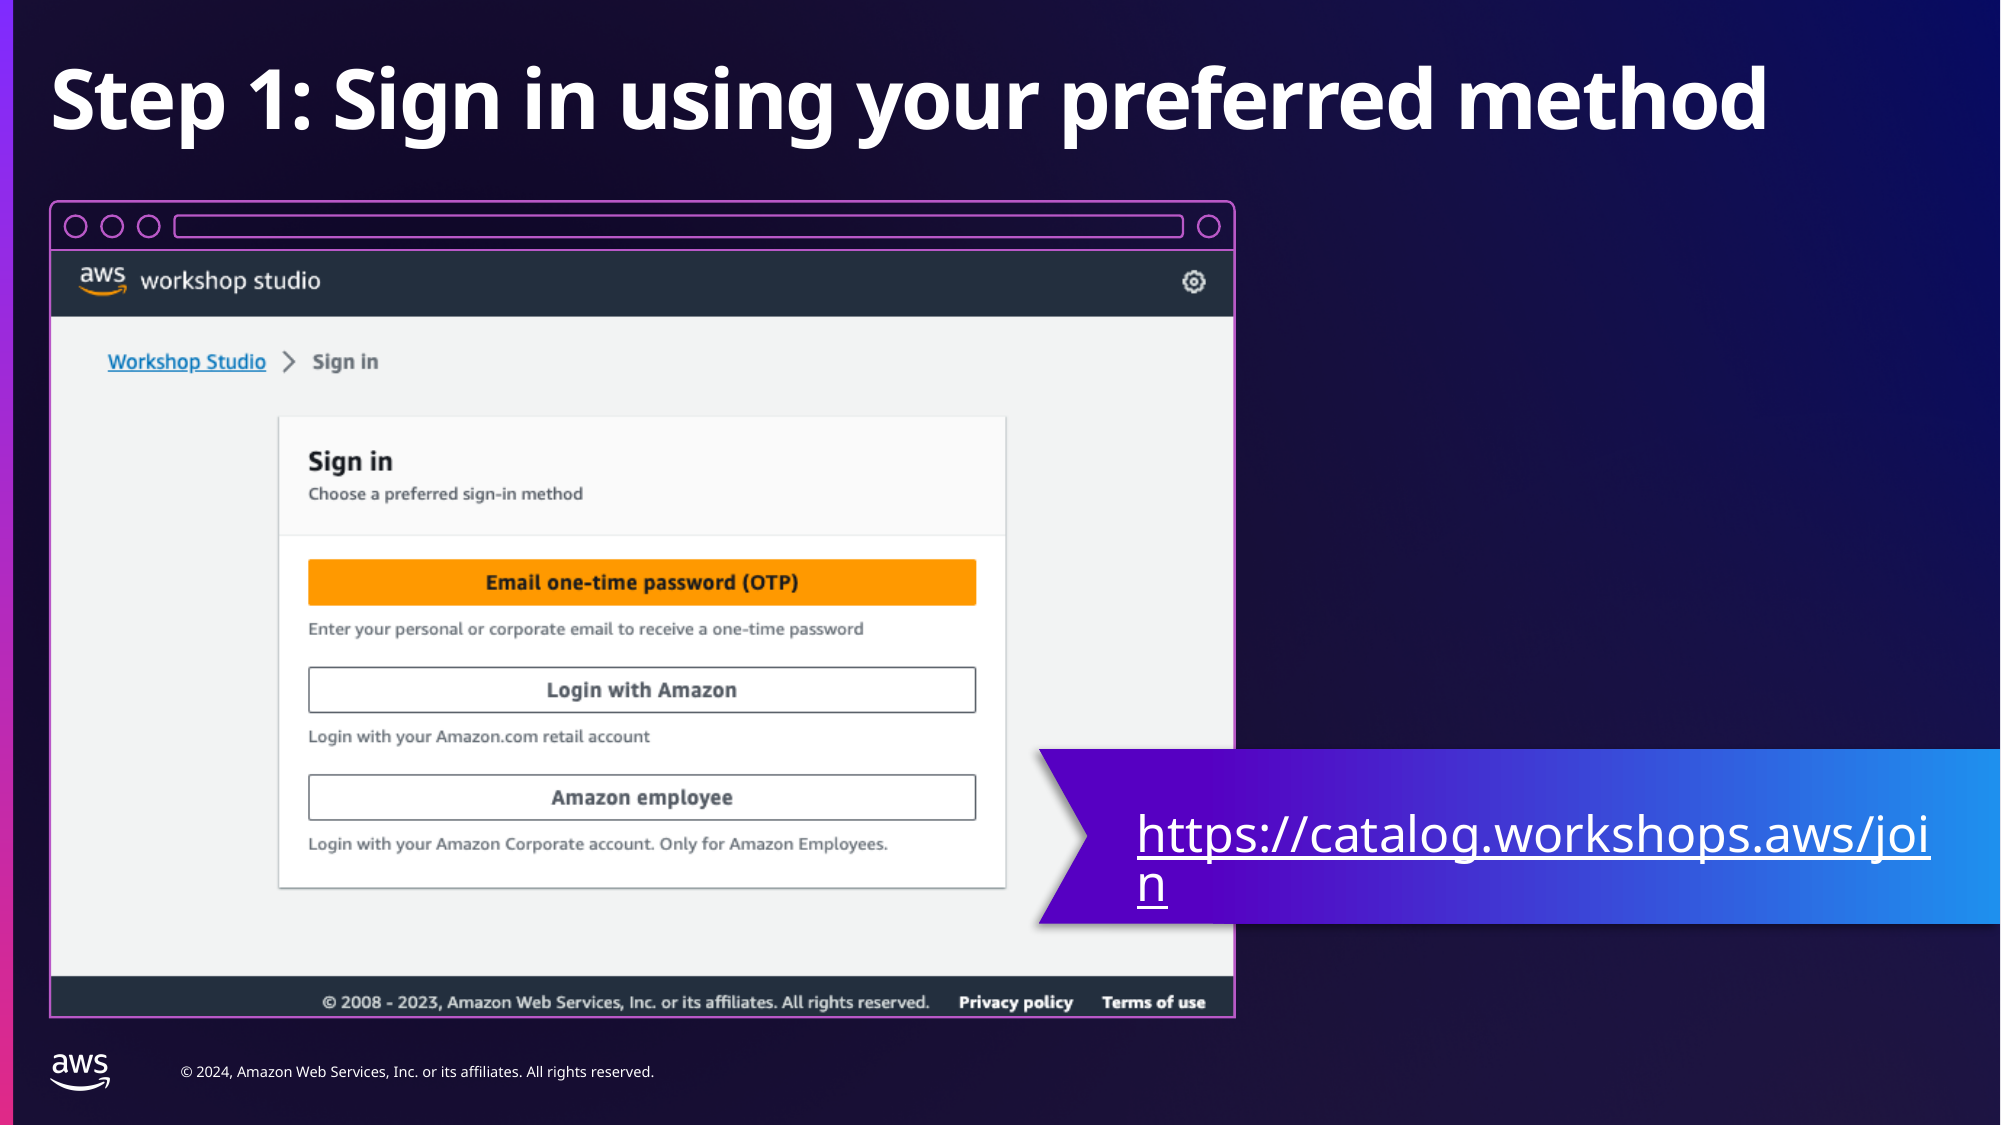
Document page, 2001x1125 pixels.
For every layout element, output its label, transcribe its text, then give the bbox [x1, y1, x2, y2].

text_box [49, 201, 1235, 1018]
title Step 1: Sign in using your preferred method [50, 50, 1950, 155]
picture [13, 0, 2001, 1125]
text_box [1038, 748, 2000, 924]
